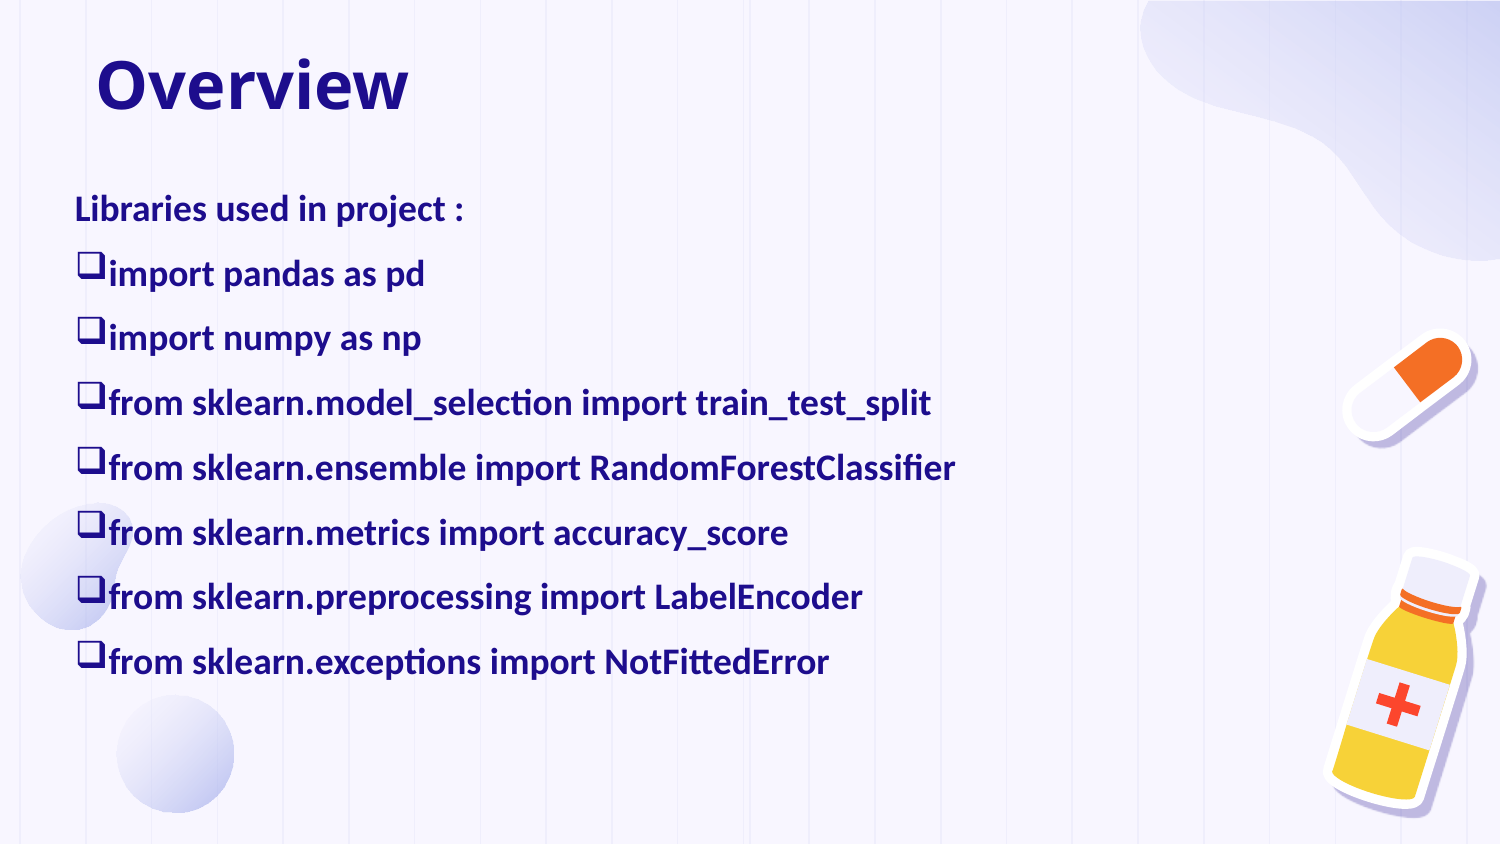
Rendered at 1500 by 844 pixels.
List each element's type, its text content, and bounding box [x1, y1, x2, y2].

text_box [1363, 555, 1451, 799]
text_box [1341, 319, 1473, 451]
subtitle Libraries used in project : import pandas as pd import numpy as np from sklearn.model_selection import train_test_split from sklearn.ensemble import RandomForestClassifier from sklearn.metrics import accuracy_score from sklearn.preprocessing import LabelEncoder from sklearn.exceptions import NotFittedError [59, 155, 1347, 774]
title Overview [80, 27, 1347, 107]
